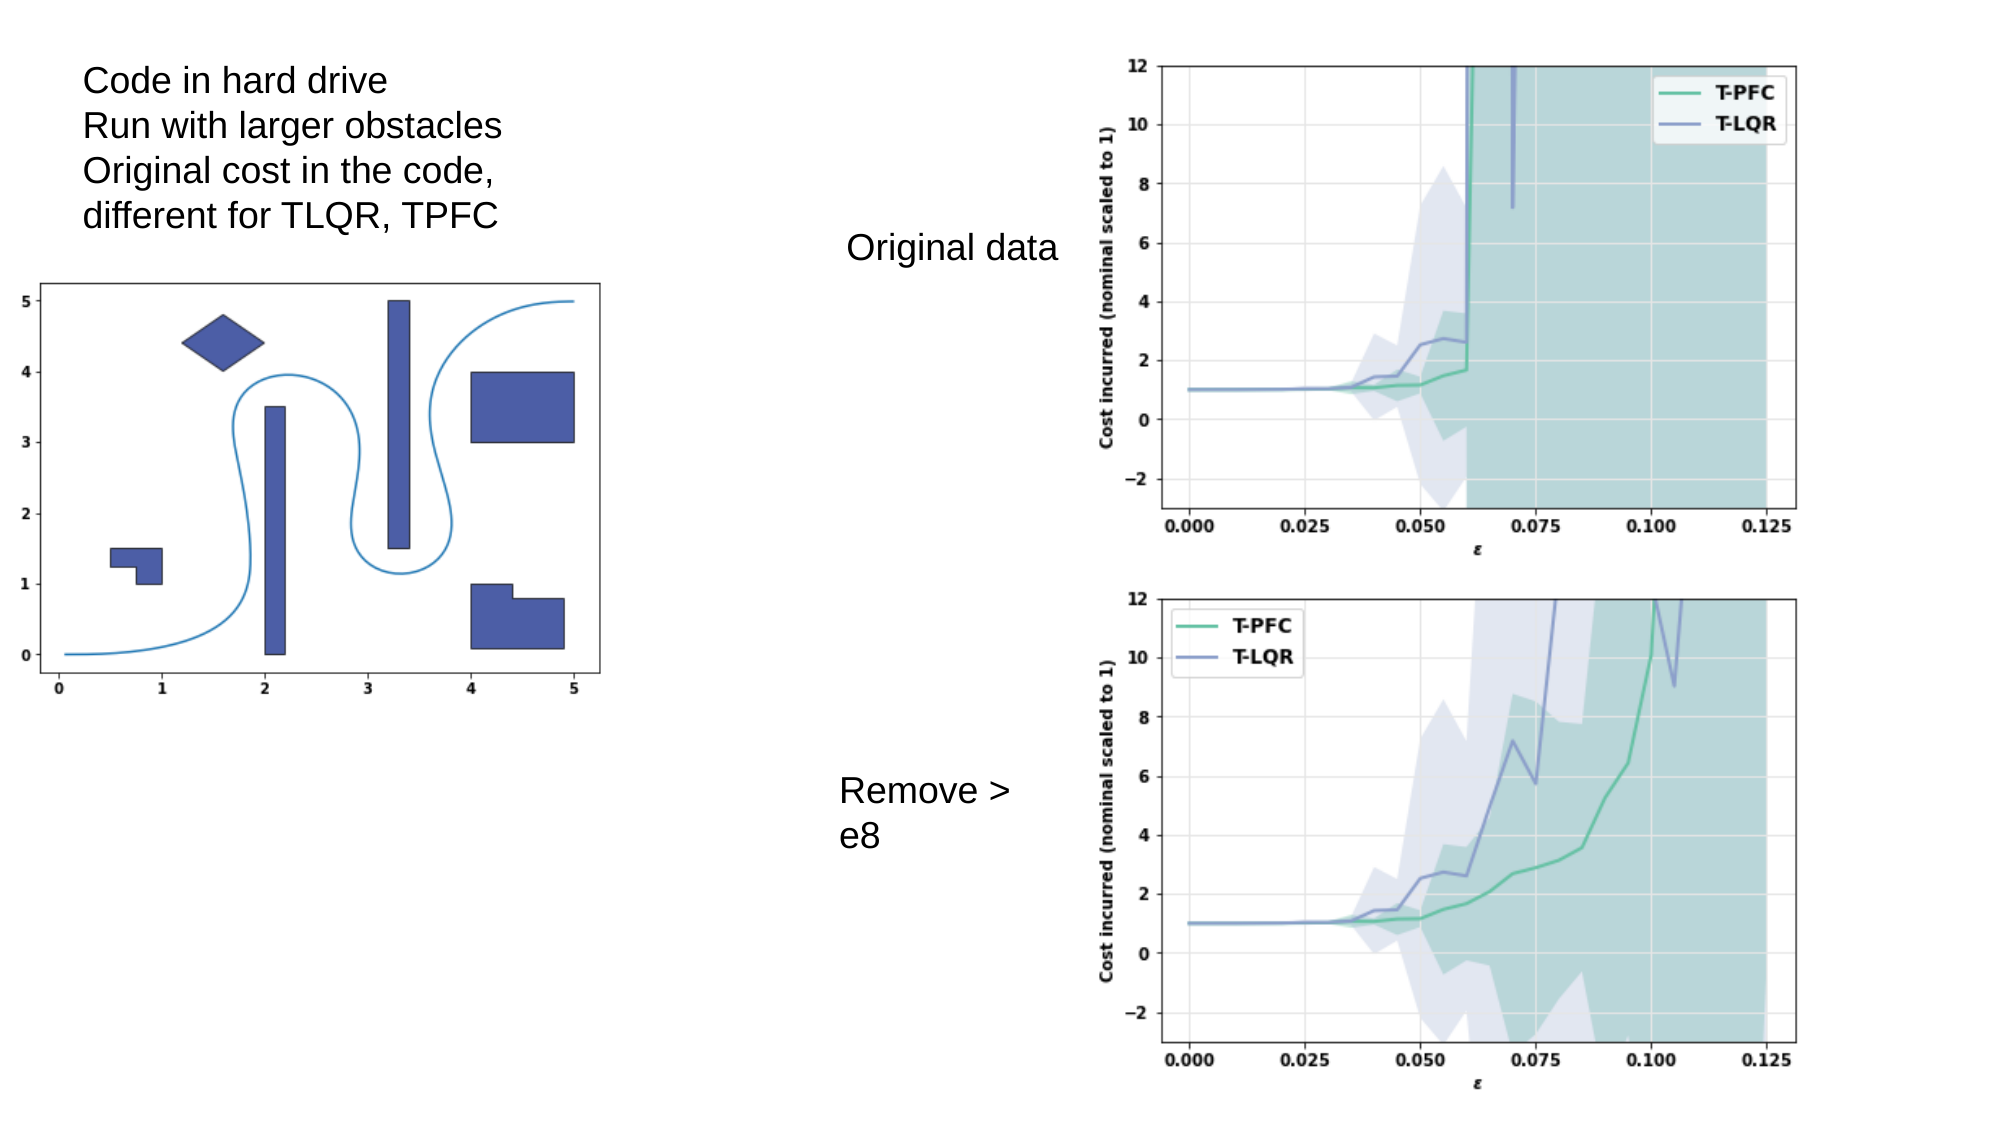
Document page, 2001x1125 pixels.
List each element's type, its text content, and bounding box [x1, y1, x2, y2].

picture [10, 273, 608, 707]
picture [1090, 48, 1807, 570]
picture [1090, 581, 1807, 1104]
text_box Remove > e8 [824, 758, 1075, 864]
text_box Code in hard drive Run with larger obstacles Original cost in the code, different for TLQR, TPFC [67, 48, 599, 244]
text_box Original data [831, 215, 1082, 275]
